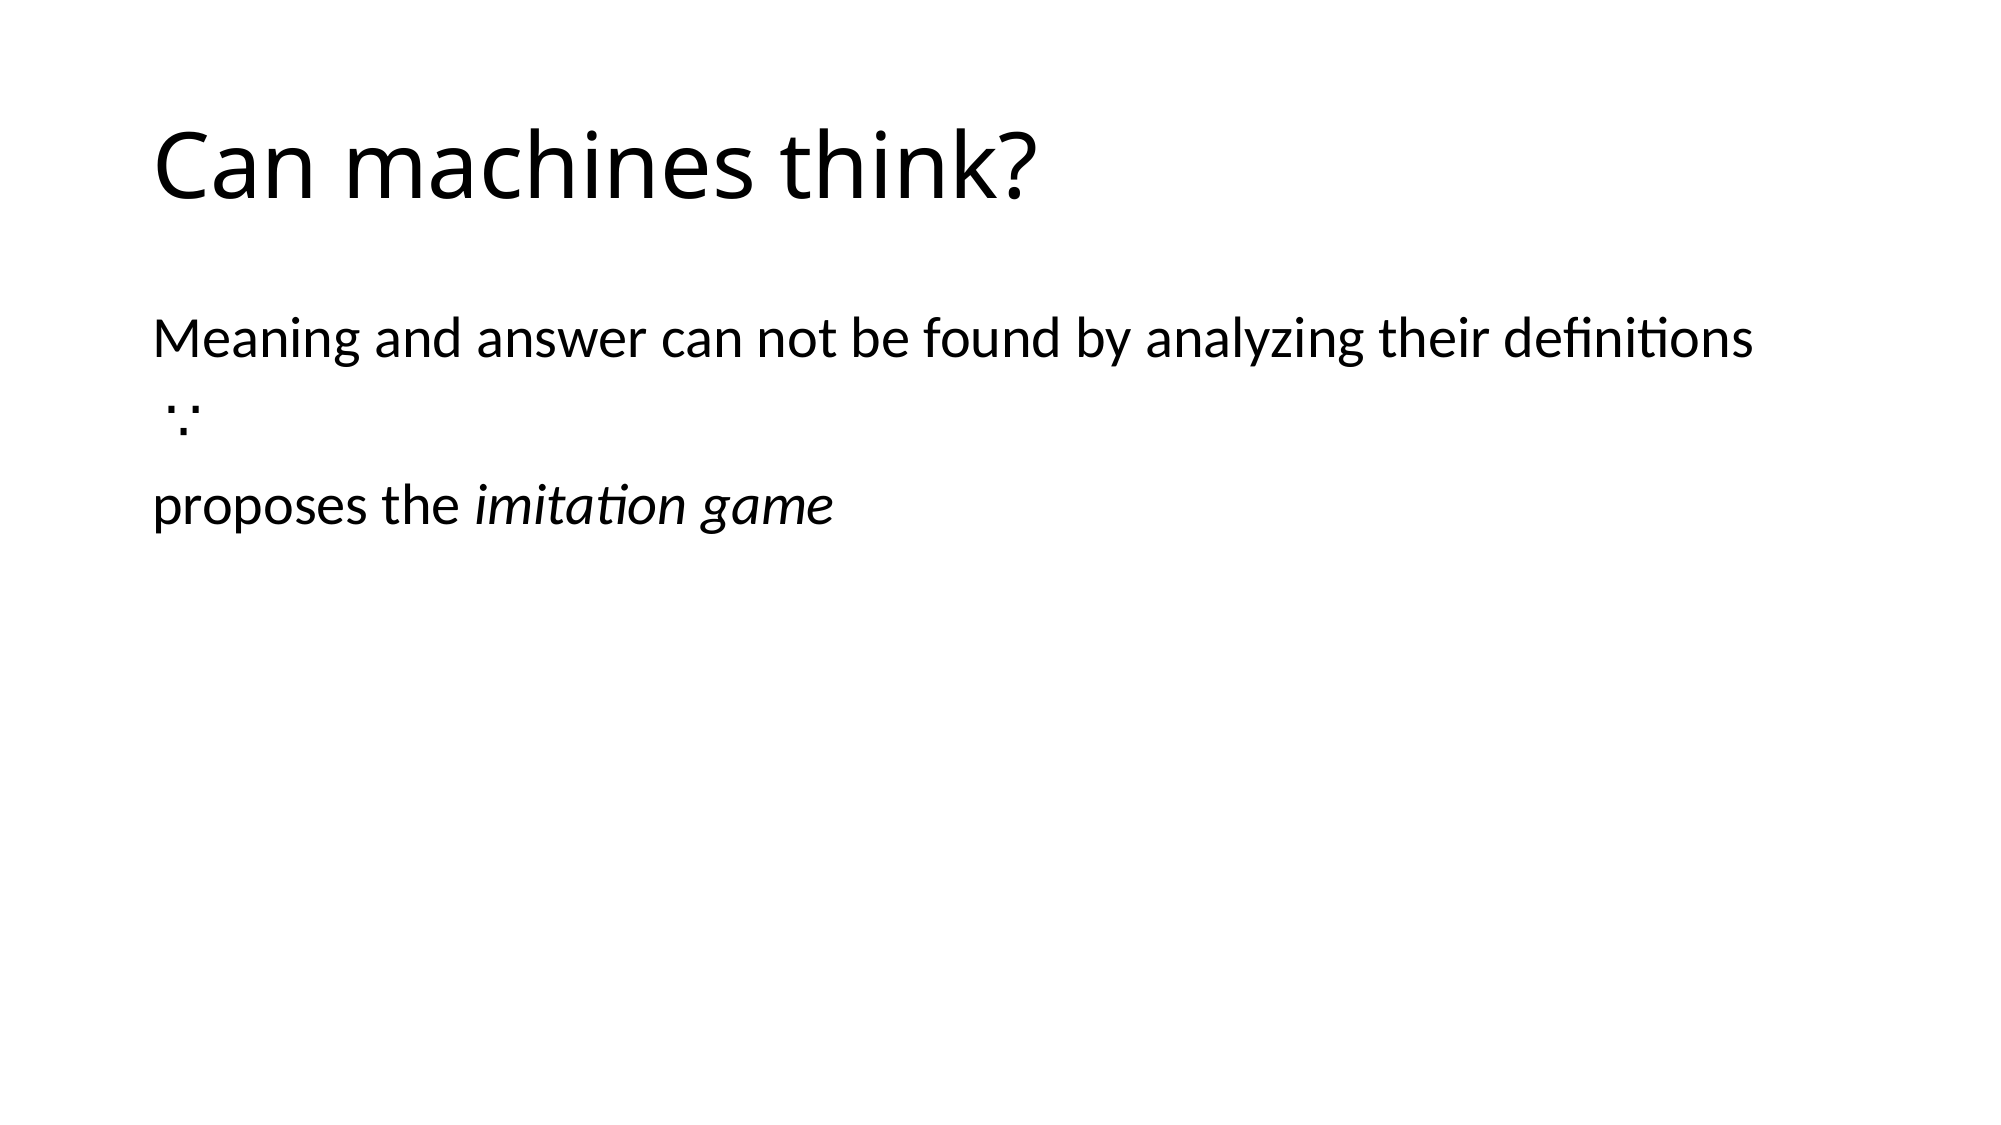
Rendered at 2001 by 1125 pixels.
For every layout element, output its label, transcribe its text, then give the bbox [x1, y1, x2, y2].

title Can machines think? [137, 59, 1863, 278]
list Meaning and answer can not be found by analyzing their definitions ∵ proposes the imitation game [137, 299, 1863, 1014]
